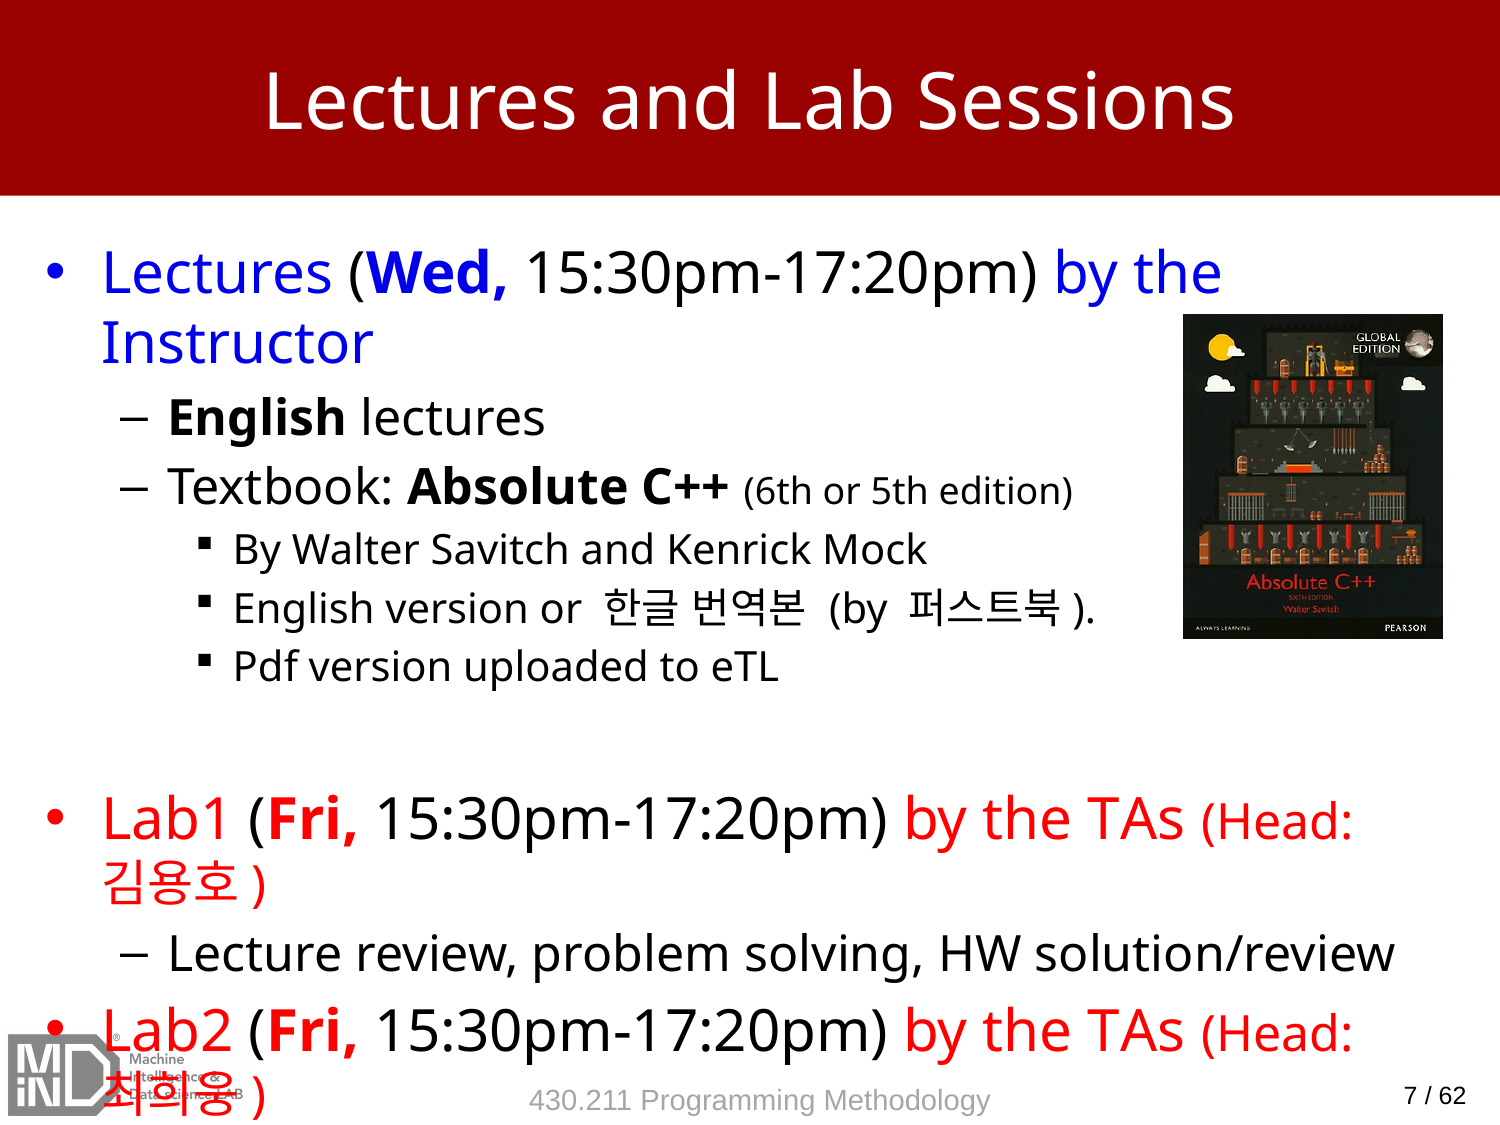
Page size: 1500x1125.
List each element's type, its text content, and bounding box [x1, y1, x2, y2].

picture [5, 1029, 249, 1119]
list Lectures (Wed, 15:30pm-17:20pm) by the Instructor English lectures Textbook: Absolute C++ (6th or 5th edition) By Walter Savitch and Kenrick Mock English version or 한글 번역본 (by 퍼스트북). Pdf version uploaded to eTL Lab1 (Fri, 15:30pm-17:20pm) by the TAs (Head: 김용호) Lecture review, problem solving, HW solution/review Lab2 (Fri, 15:30pm-17:20pm) by the TAs (Head: 최희웅) Linux, C++ applications/STL, Git, In-depth Projects, [30, 227, 1459, 1005]
title Lectures and Lab Sessions [0, 0, 1500, 196]
picture [1183, 314, 1443, 640]
slide_number 7 / 62 [1144, 1064, 1482, 1125]
